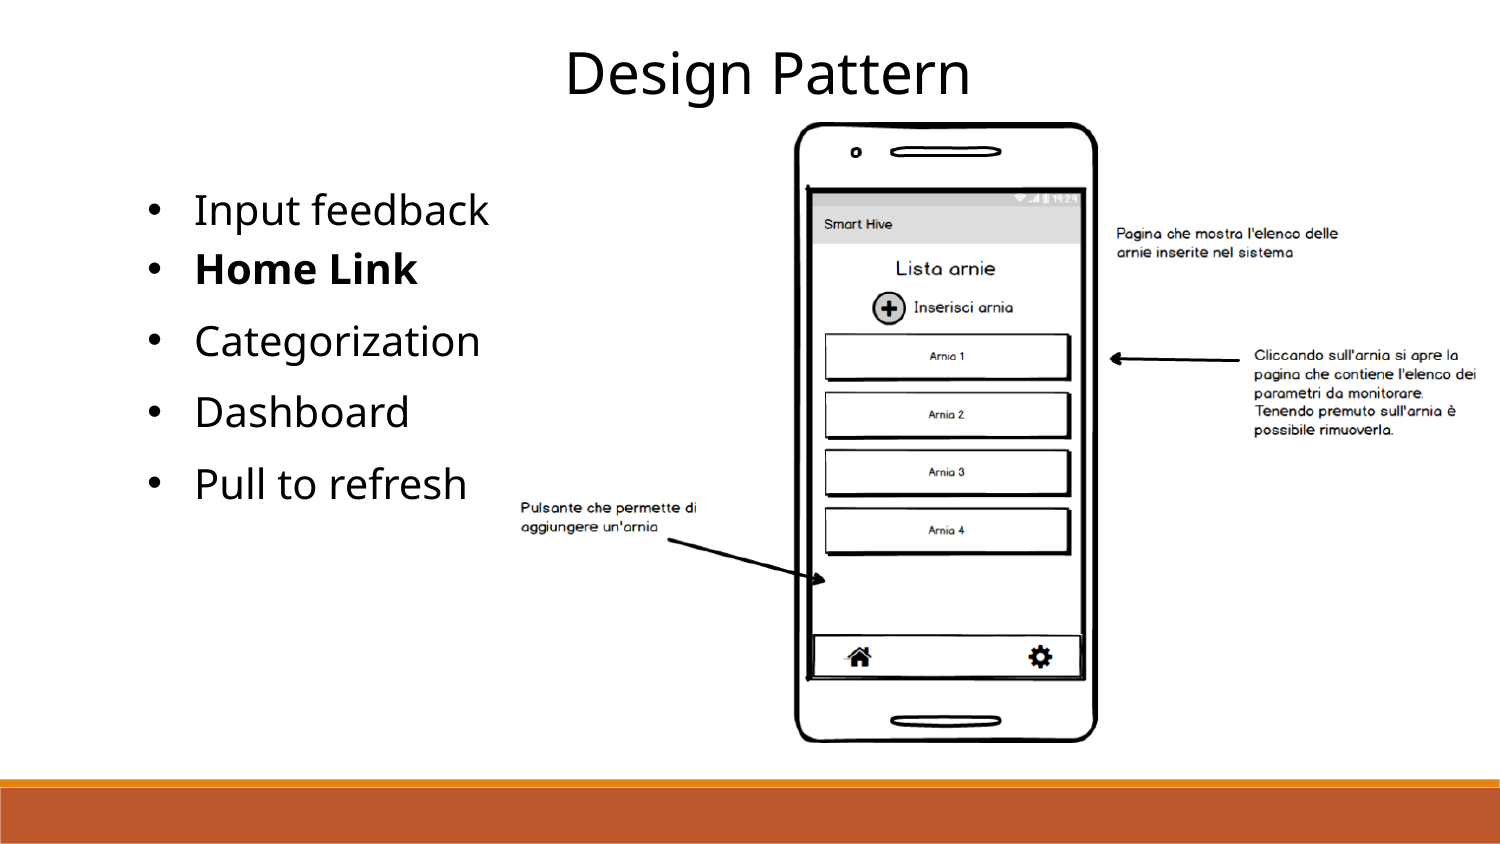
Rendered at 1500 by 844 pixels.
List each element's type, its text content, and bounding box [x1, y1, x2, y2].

text_box Pull to refresh [132, 450, 510, 515]
text_box Design Pattern [136, 21, 1401, 74]
text_box Input feedback [132, 126, 510, 235]
text_box Home Link [132, 235, 510, 301]
text_box Dashboard [132, 378, 510, 444]
picture [513, 116, 1495, 748]
text_box Categorization [132, 307, 510, 372]
